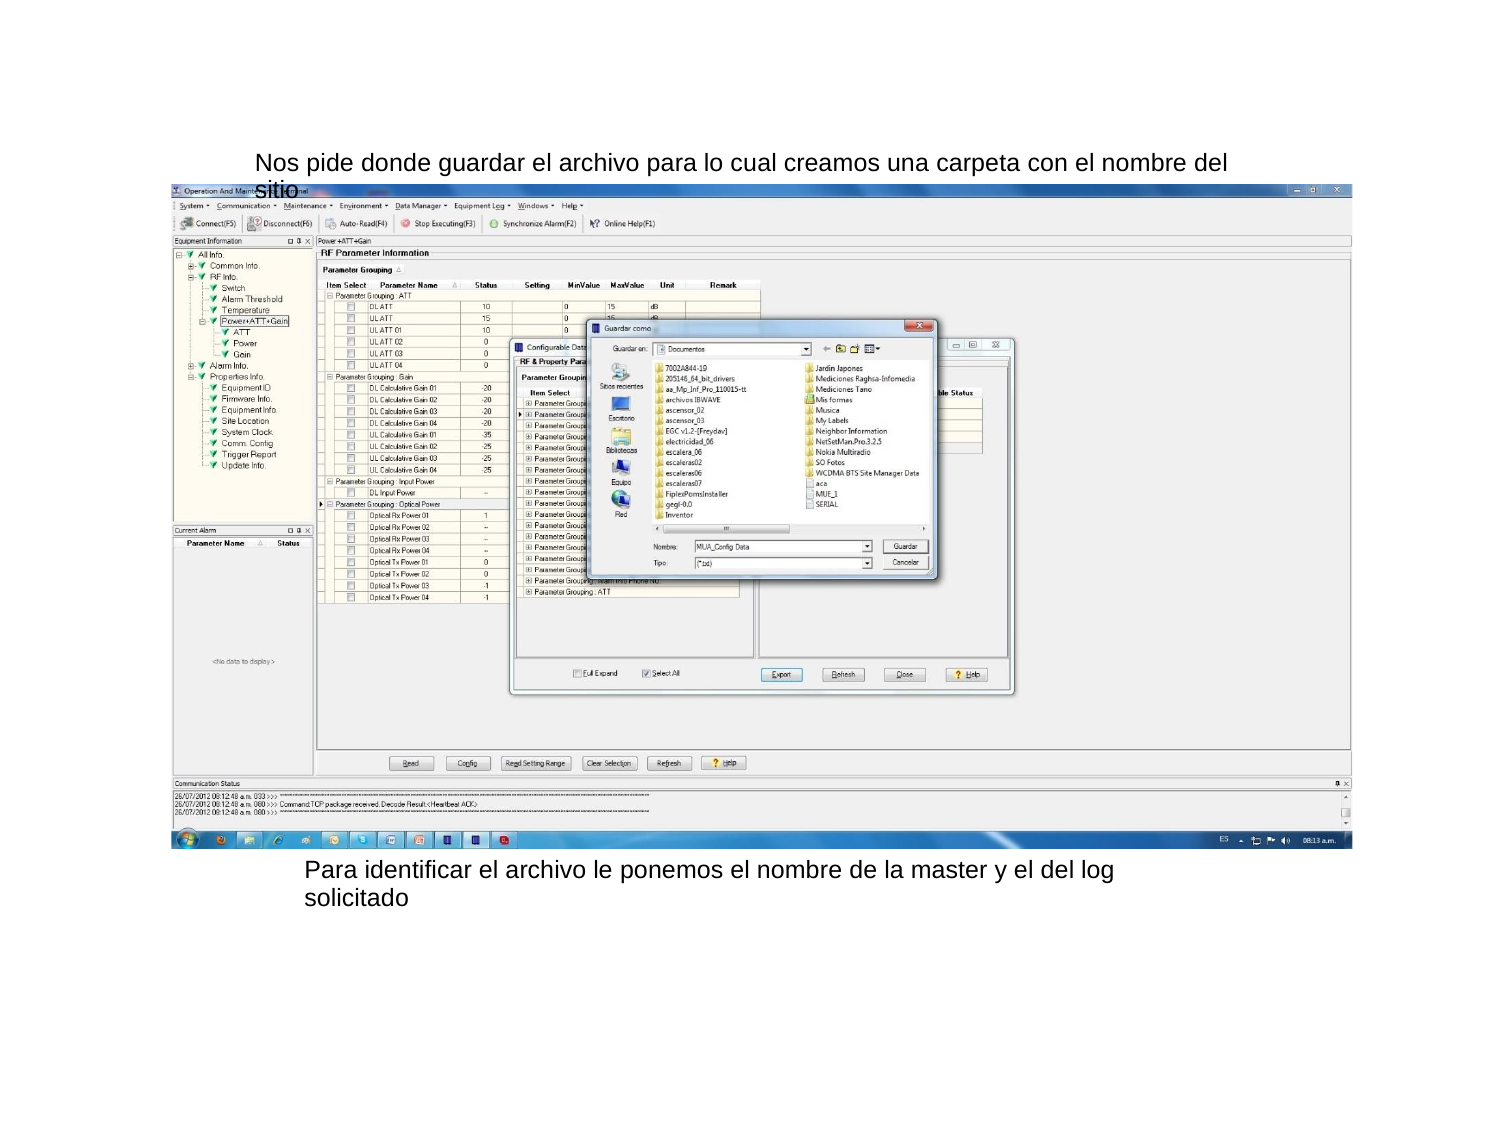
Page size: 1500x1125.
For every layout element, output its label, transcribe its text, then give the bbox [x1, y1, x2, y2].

text_box Para identificar el archivo le ponemos el nombre de la master y el del log solicitado [302, 855, 1226, 885]
text_box Nos pide donde guardar el archivo para lo cual creamos una carpeta con el nombre del sitio [252, 148, 1277, 178]
text_box [171, 184, 1353, 849]
